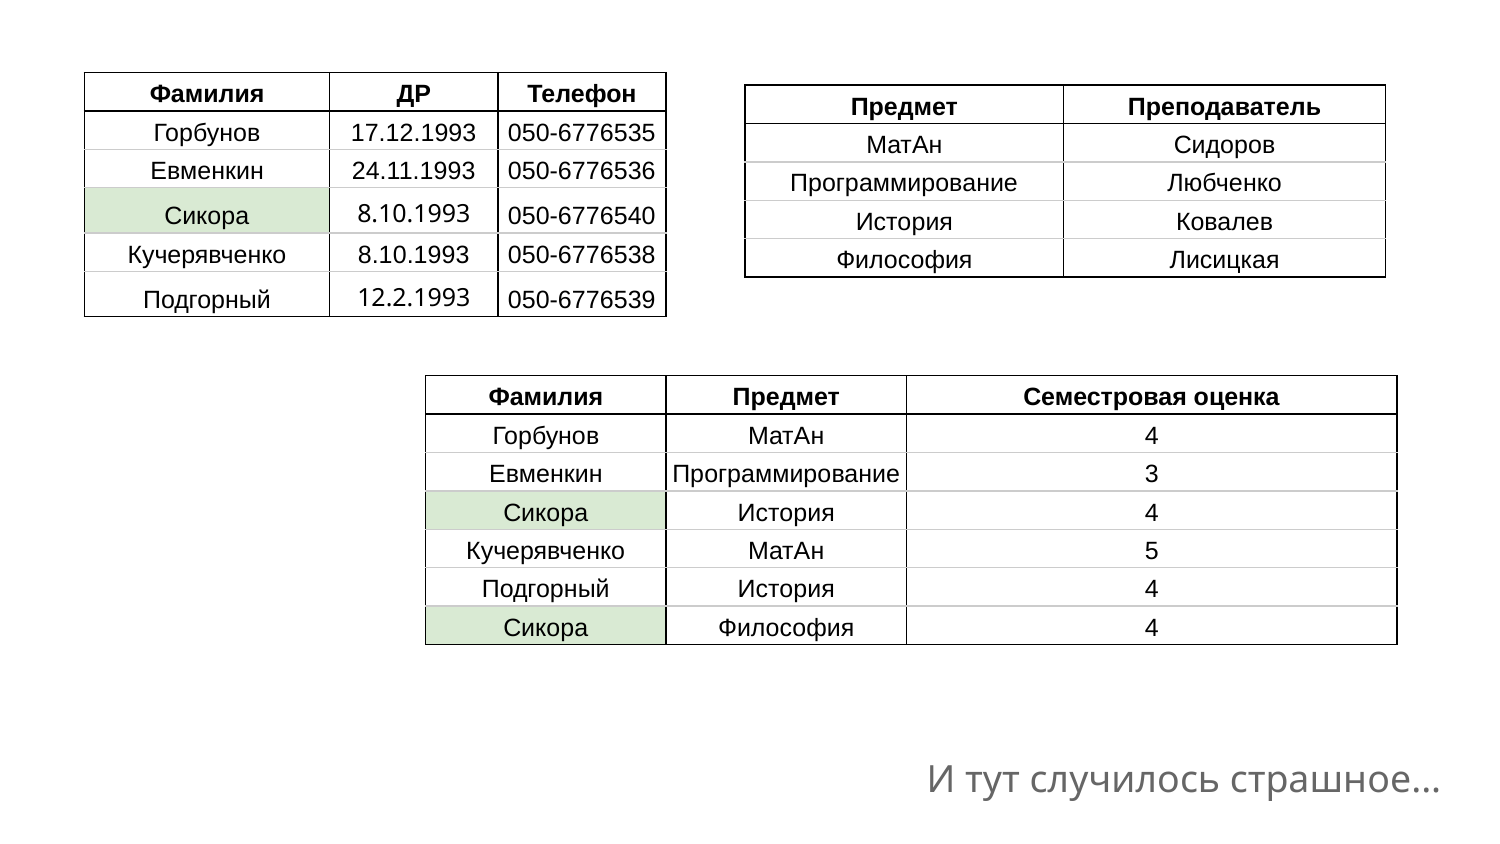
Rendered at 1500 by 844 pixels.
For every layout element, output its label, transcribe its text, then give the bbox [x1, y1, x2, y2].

table_cell 050-6776536 [499, 150, 665, 187]
table_cell История [746, 201, 1063, 238]
table_cell Горбунов [426, 415, 665, 452]
table_cell 5 [907, 530, 1396, 567]
table_cell История [667, 492, 906, 529]
table_cell Евменкин [85, 150, 329, 187]
list И тут случилось страшное... [58, 733, 1457, 802]
table_cell Сикора [85, 188, 329, 232]
table_cell Программирование [746, 163, 1063, 200]
table_cell 050-6776539 [499, 272, 665, 316]
table_cell 17.12.1993 [330, 112, 497, 149]
table_cell Горбунов [85, 112, 329, 149]
table_cell МатАн [746, 124, 1063, 161]
table_header Семестровая оценка [907, 376, 1396, 413]
table_cell 24.11.1993 [330, 150, 497, 187]
table_cell Любченко [1064, 163, 1385, 200]
table_cell 4 [907, 607, 1396, 644]
table_cell МатАн [667, 530, 906, 567]
table_header Предмет [746, 86, 1063, 123]
table_header Фамилия [426, 376, 665, 413]
table_header ДР [330, 73, 497, 110]
table_cell 050-6776535 [499, 112, 665, 149]
table_cell 12.2.1993 [330, 272, 497, 316]
table_cell 050-6776540 [499, 188, 665, 232]
table_cell 4 [907, 492, 1396, 529]
table_cell 4 [907, 568, 1396, 605]
table_cell Подгорный [426, 568, 665, 605]
table_cell Сидоров [1064, 124, 1385, 161]
table_cell Программирование [667, 453, 906, 490]
table_cell Подгорный [85, 272, 329, 316]
table_cell Евменкин [426, 453, 665, 490]
table_cell Философия [746, 239, 1063, 276]
table_header Фамилия [85, 73, 329, 110]
table_cell 3 [907, 453, 1396, 490]
table_cell 050-6776538 [499, 234, 665, 271]
table_cell МатАн [667, 415, 906, 452]
table_cell Философия [667, 607, 906, 644]
table_cell История [667, 568, 906, 605]
table_header Преподаватель [1064, 86, 1385, 123]
table_header Предмет [667, 376, 906, 413]
table_cell Лисицкая [1064, 239, 1385, 276]
table_cell Кучерявченко [85, 234, 329, 271]
table_cell 8.10.1993 [330, 234, 497, 271]
table_cell 8.10.1993 [330, 188, 497, 232]
table_cell 4 [907, 415, 1396, 452]
table_cell Кучерявченко [426, 530, 665, 567]
table_cell Ковалев [1064, 201, 1385, 238]
table_cell Сикора [426, 492, 665, 529]
table_header Телефон [499, 73, 665, 110]
table_cell Сикора [426, 607, 665, 644]
